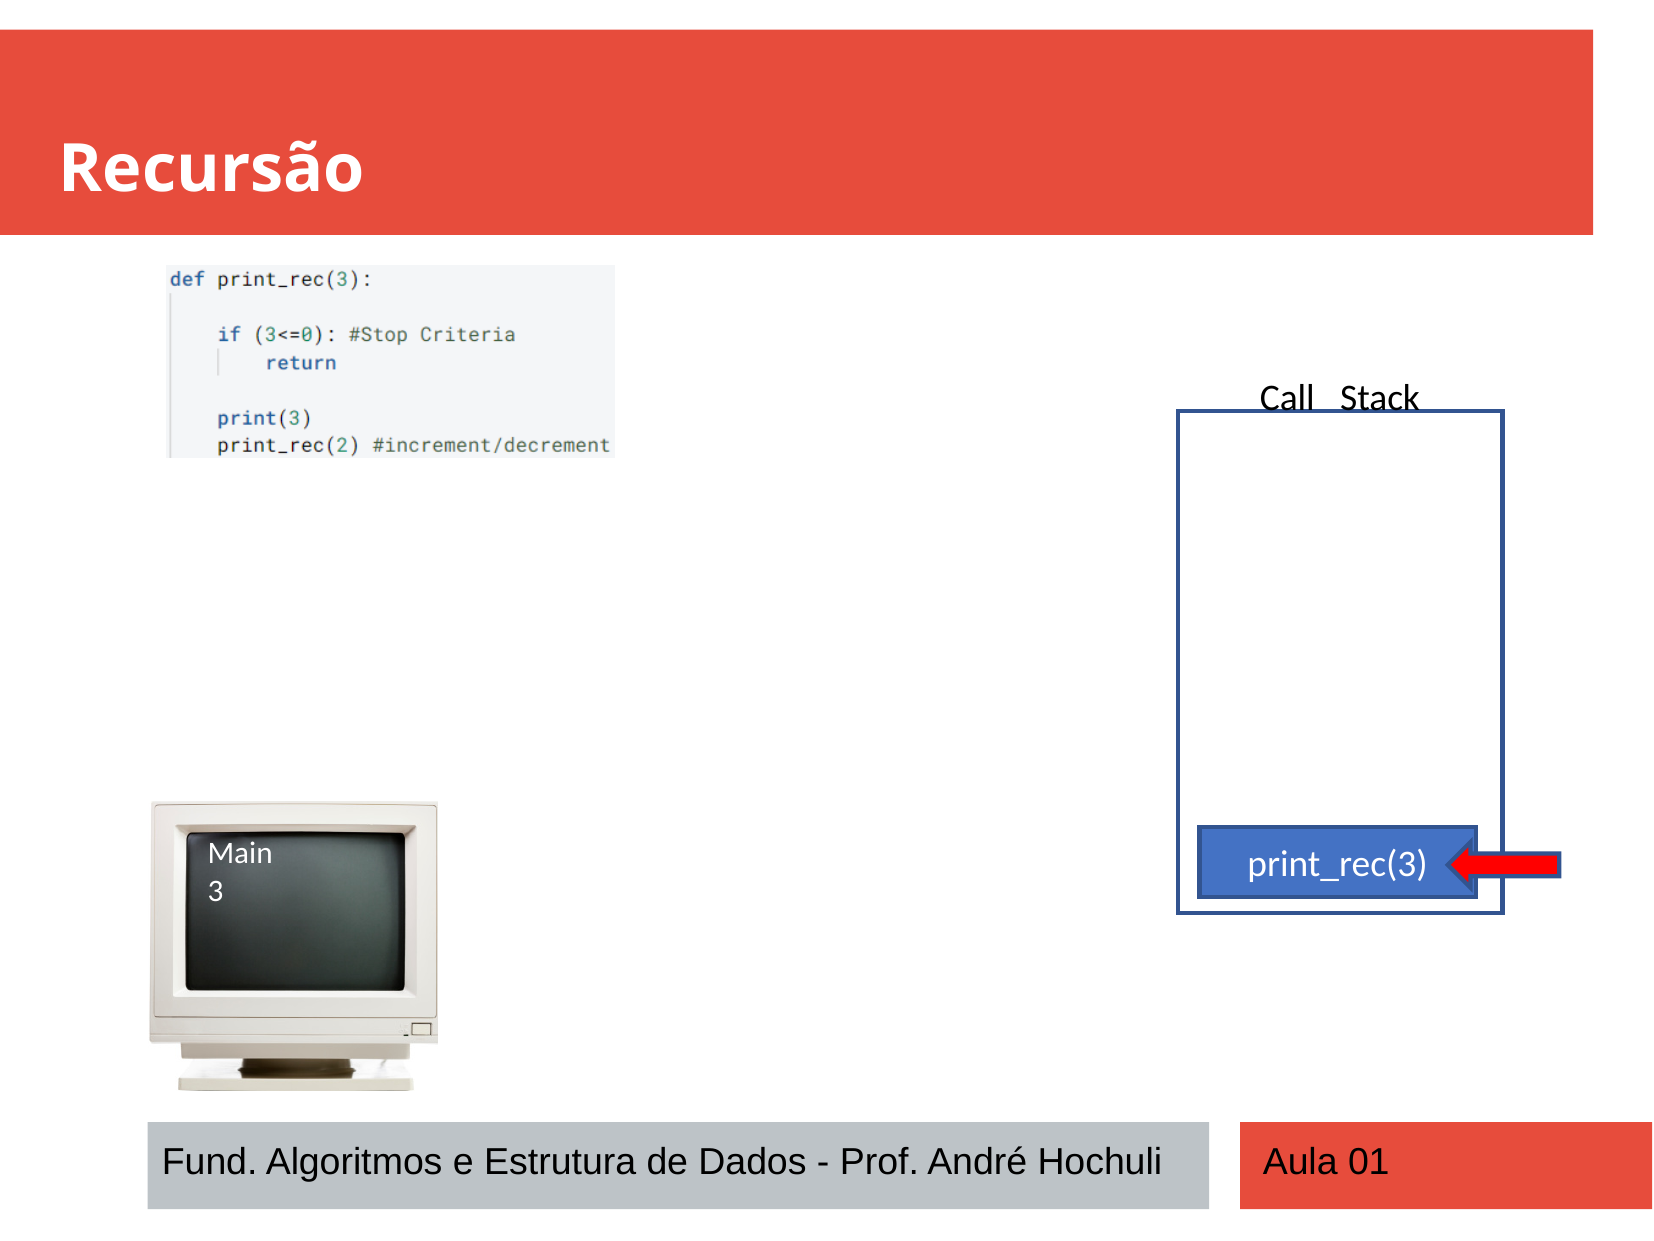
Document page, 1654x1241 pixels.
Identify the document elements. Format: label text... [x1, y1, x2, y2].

text_box Call Stack [1245, 365, 1436, 425]
picture [165, 265, 616, 458]
text_box Fund. Algoritmos e Estrutura de Dados - Prof. André Hochuli [147, 1129, 1204, 1188]
text_box Recursão [59, 59, 1593, 206]
text_box [1176, 409, 1505, 915]
text_box [1444, 837, 1562, 893]
picture [147, 801, 438, 1091]
text_box Aula 01 [1248, 1129, 1622, 1188]
